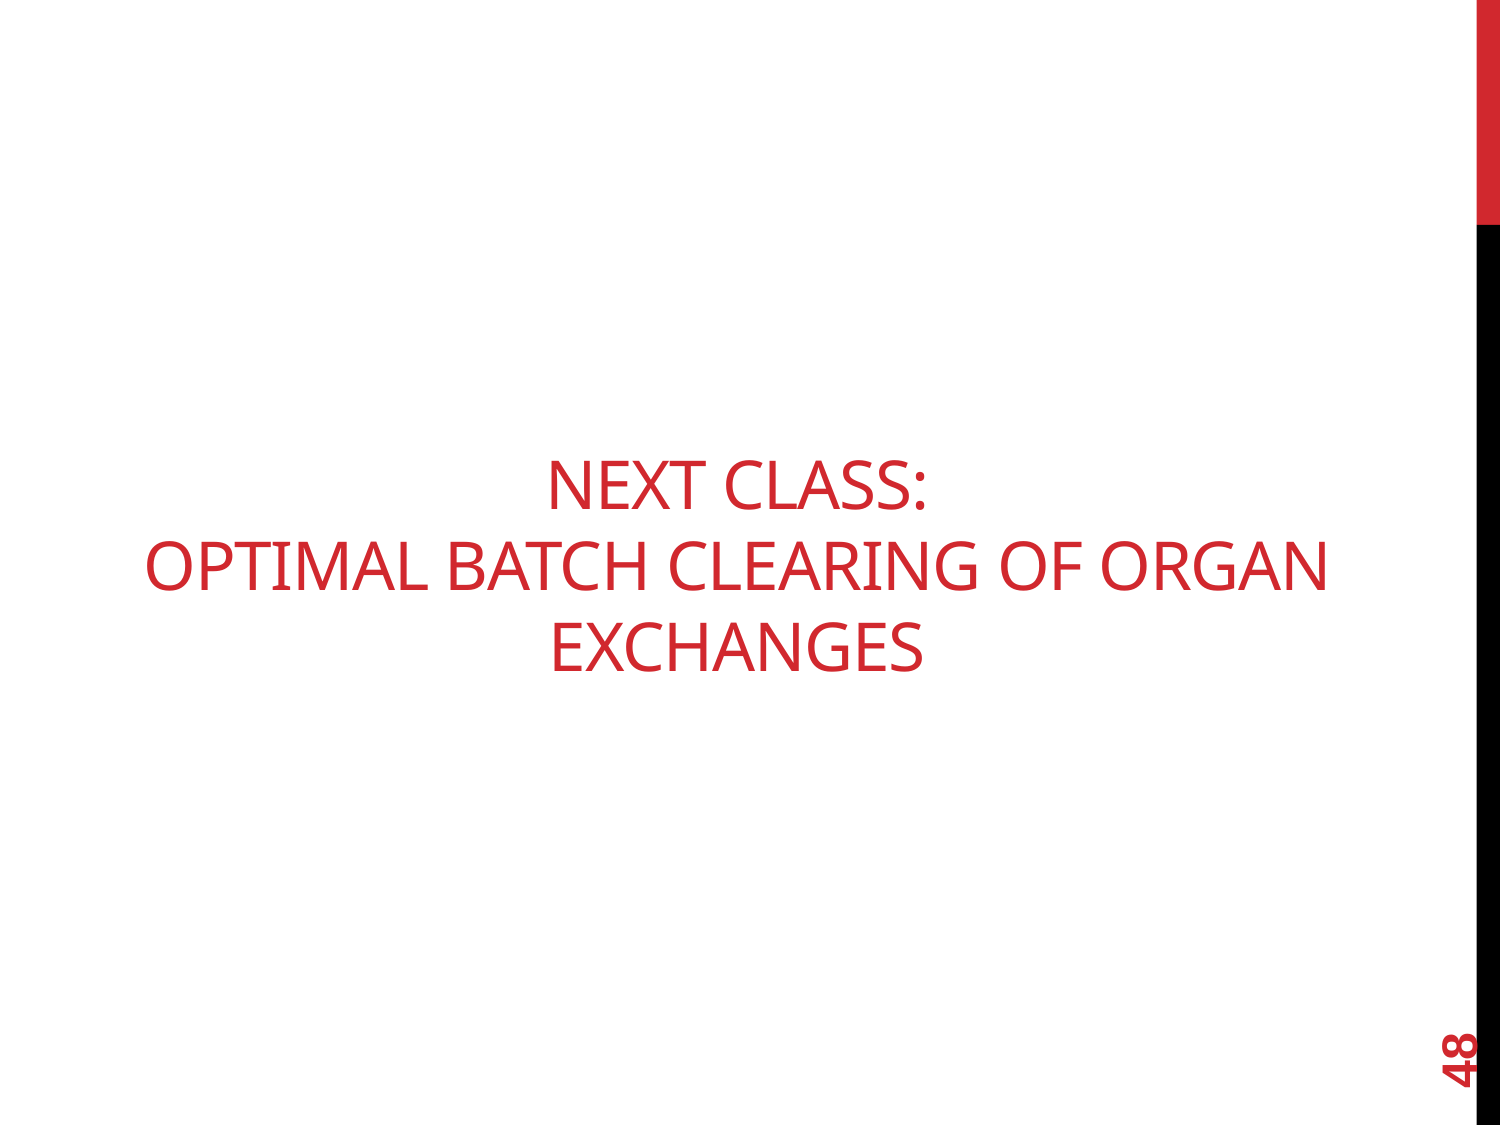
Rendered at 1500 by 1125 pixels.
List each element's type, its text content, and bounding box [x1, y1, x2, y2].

slide_number 48 [1427, 887, 1488, 1104]
title Next Class: Optimal batch clearing of Organ exchanges [0, 432, 1475, 693]
